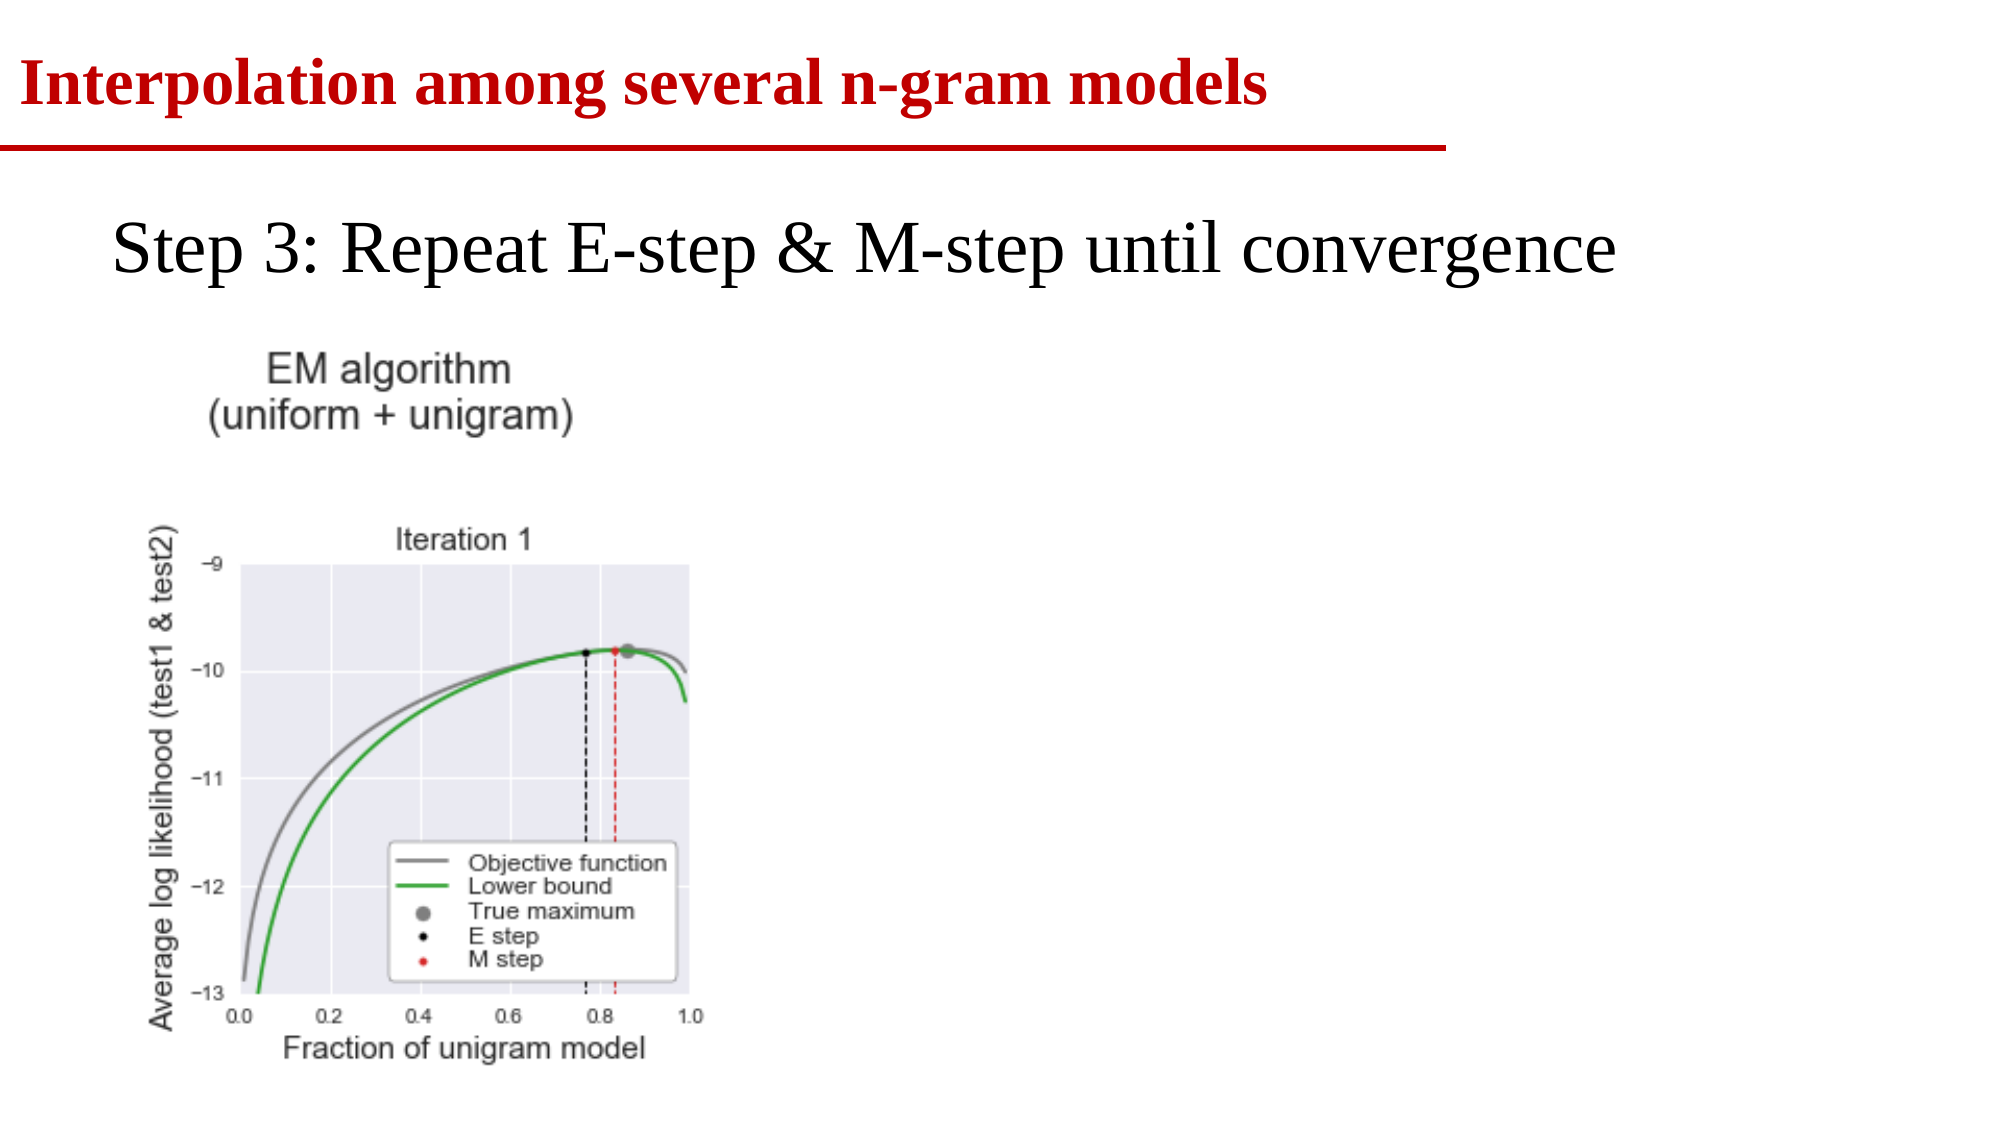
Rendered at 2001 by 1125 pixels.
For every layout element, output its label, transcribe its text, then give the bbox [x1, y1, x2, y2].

title Step 3: Repeat E-step & M-step until convergence [96, 139, 1960, 358]
text_box Interpolation among several n-gram models [4, 30, 1286, 125]
picture [137, 338, 719, 1080]
